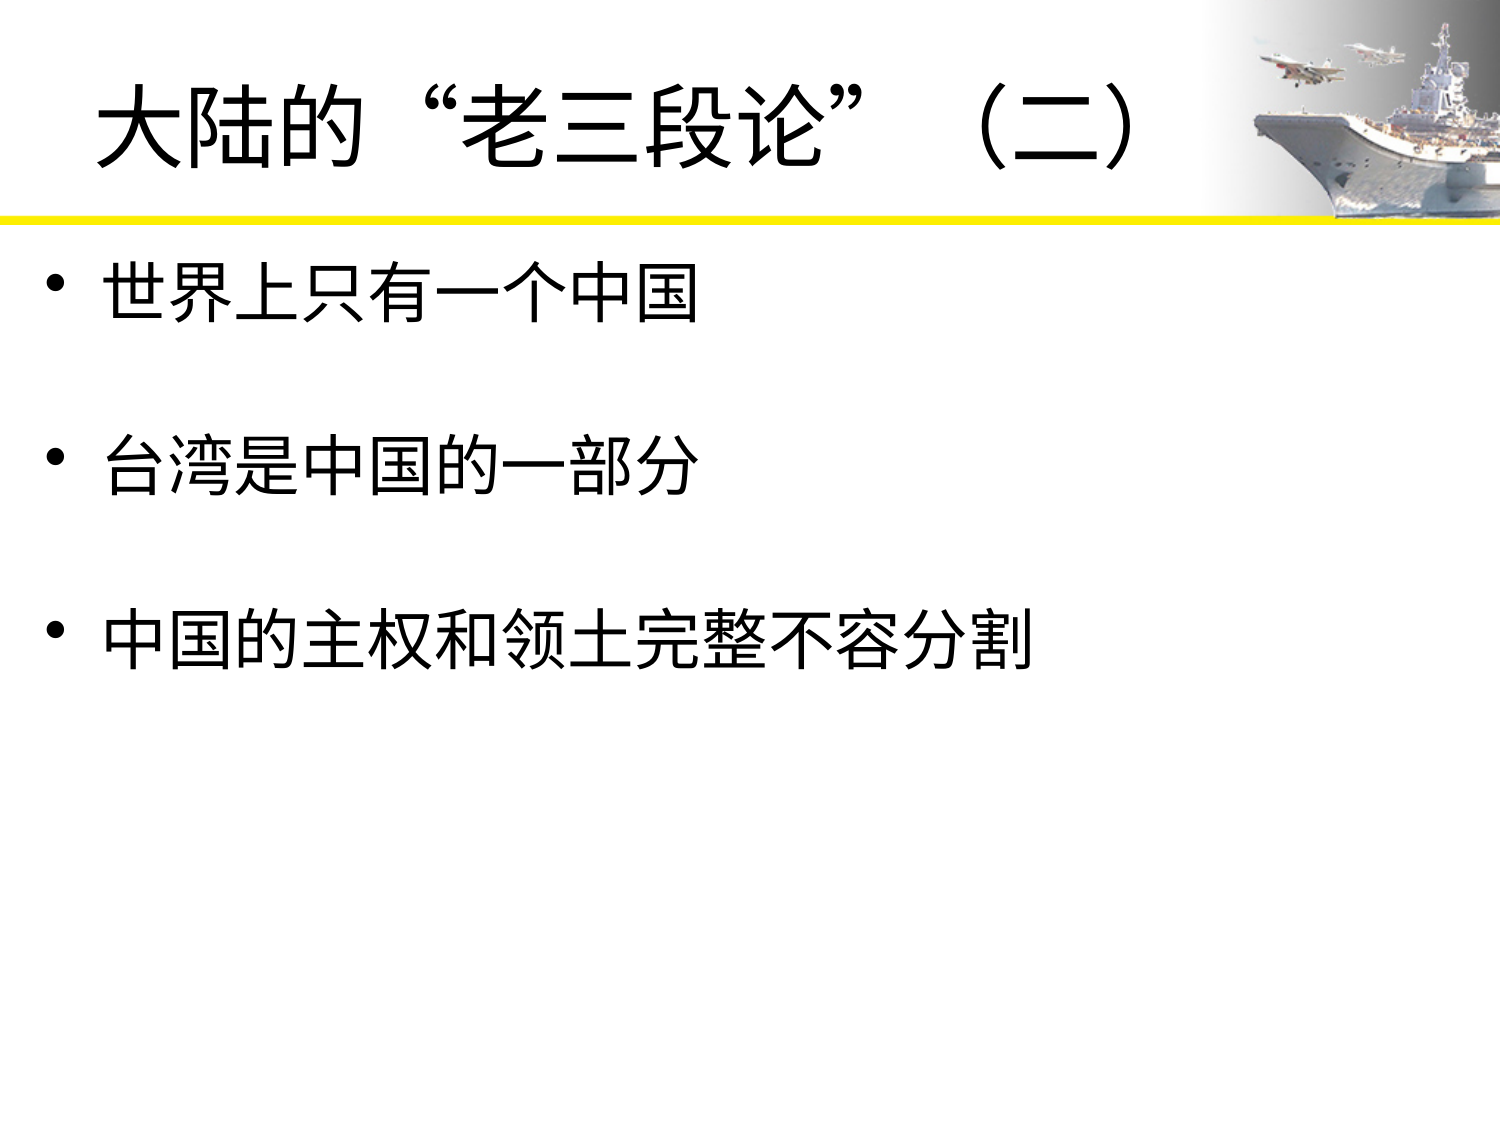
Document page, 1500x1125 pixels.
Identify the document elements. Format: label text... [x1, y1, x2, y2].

picture [0, 0, 1500, 225]
title 大陆的“老三段论”（二） [29, 30, 1259, 219]
list 世界上只有一个中国 台湾是中国的一部分 中国的主权和领土完整不容分割 [29, 243, 1460, 1036]
